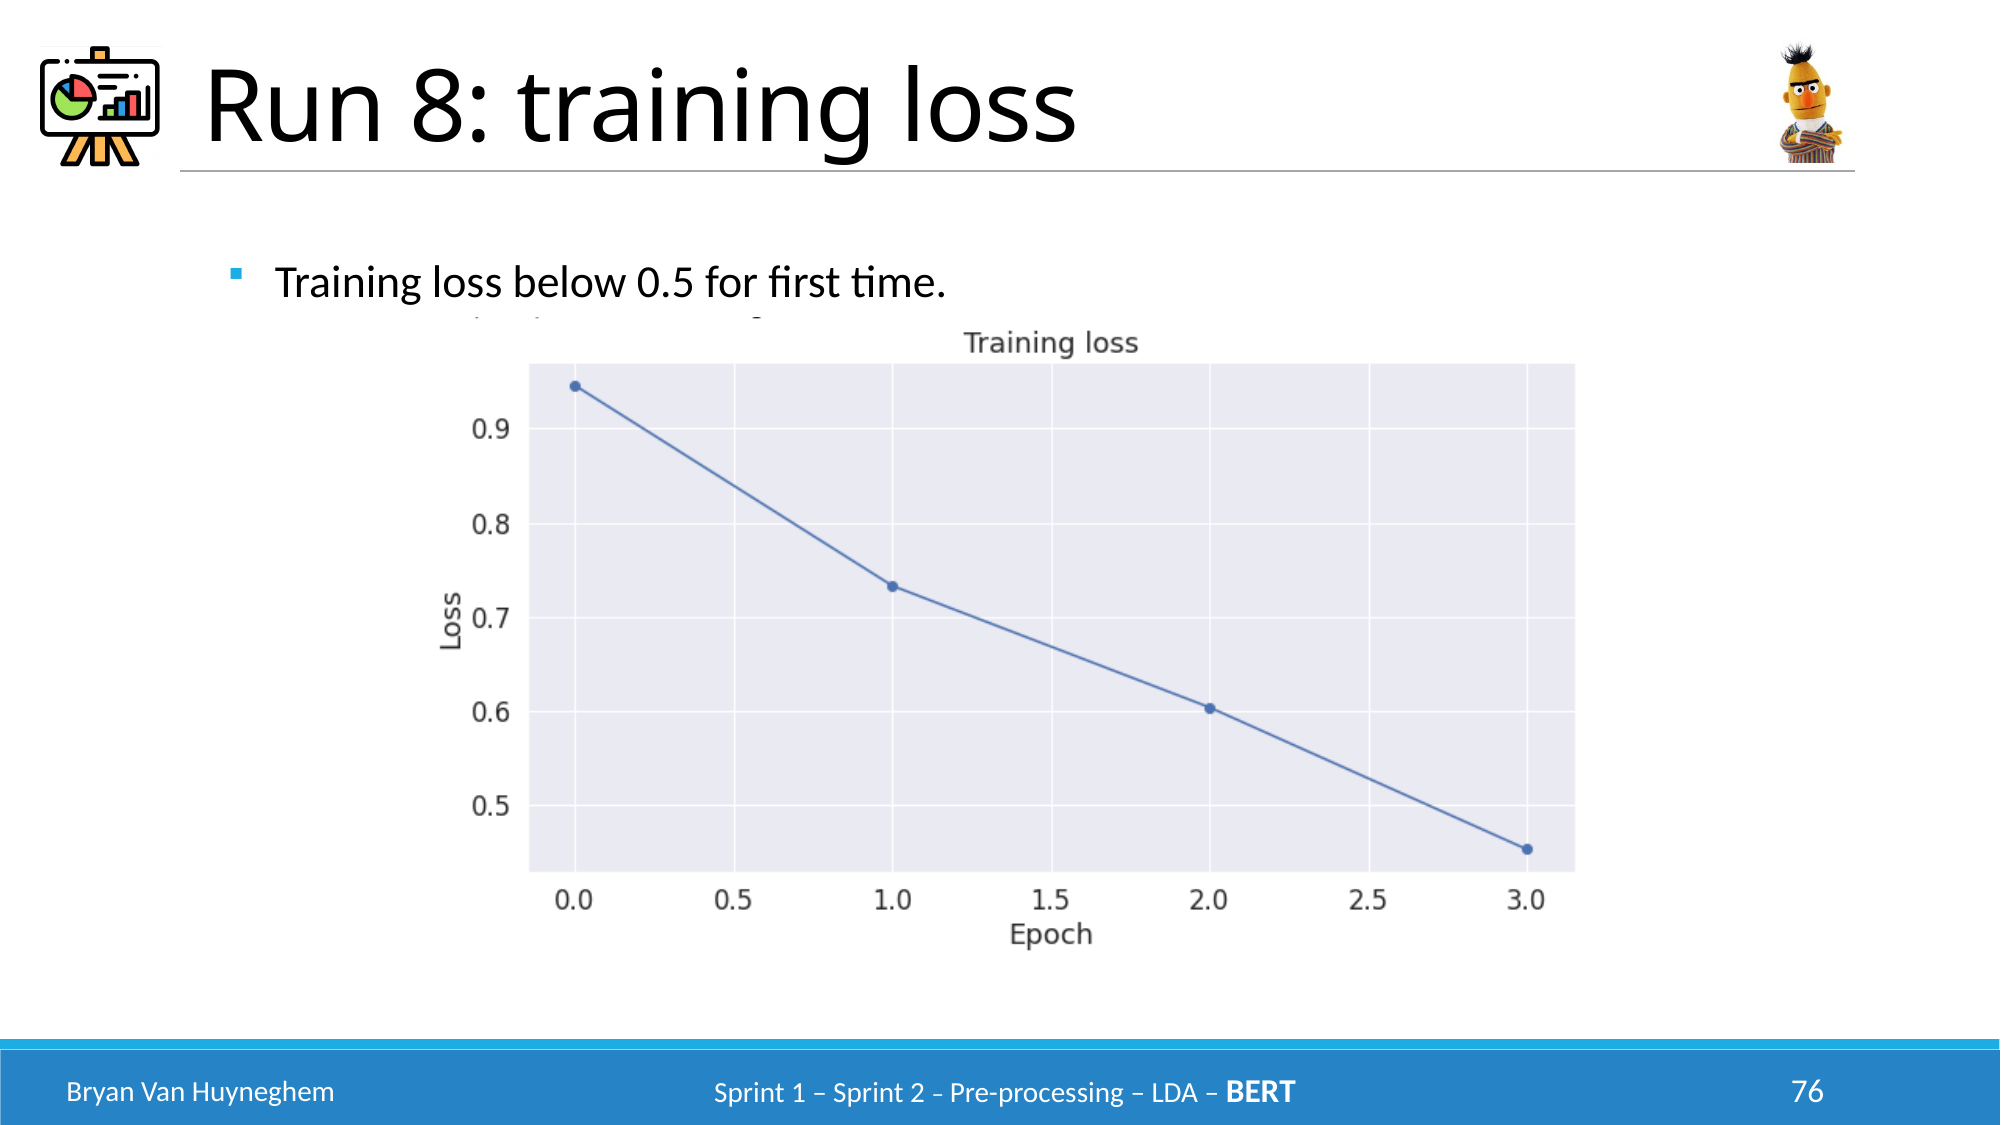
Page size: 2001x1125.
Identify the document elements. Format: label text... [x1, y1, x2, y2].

text_box [179, 47, 1759, 170]
footer Sprint 1 – Sprint 2 – Pre-processing – LDA – BERT [359, 1059, 1651, 1120]
slide_number 76 [1741, 1059, 1840, 1120]
picture [39, 46, 164, 172]
slide_number Bryan Van Huyneghem [51, 1059, 359, 1120]
picture [1760, 36, 1856, 164]
picture [408, 316, 1617, 964]
text_box Training loss below 0.5 for first time. [179, 233, 1830, 963]
